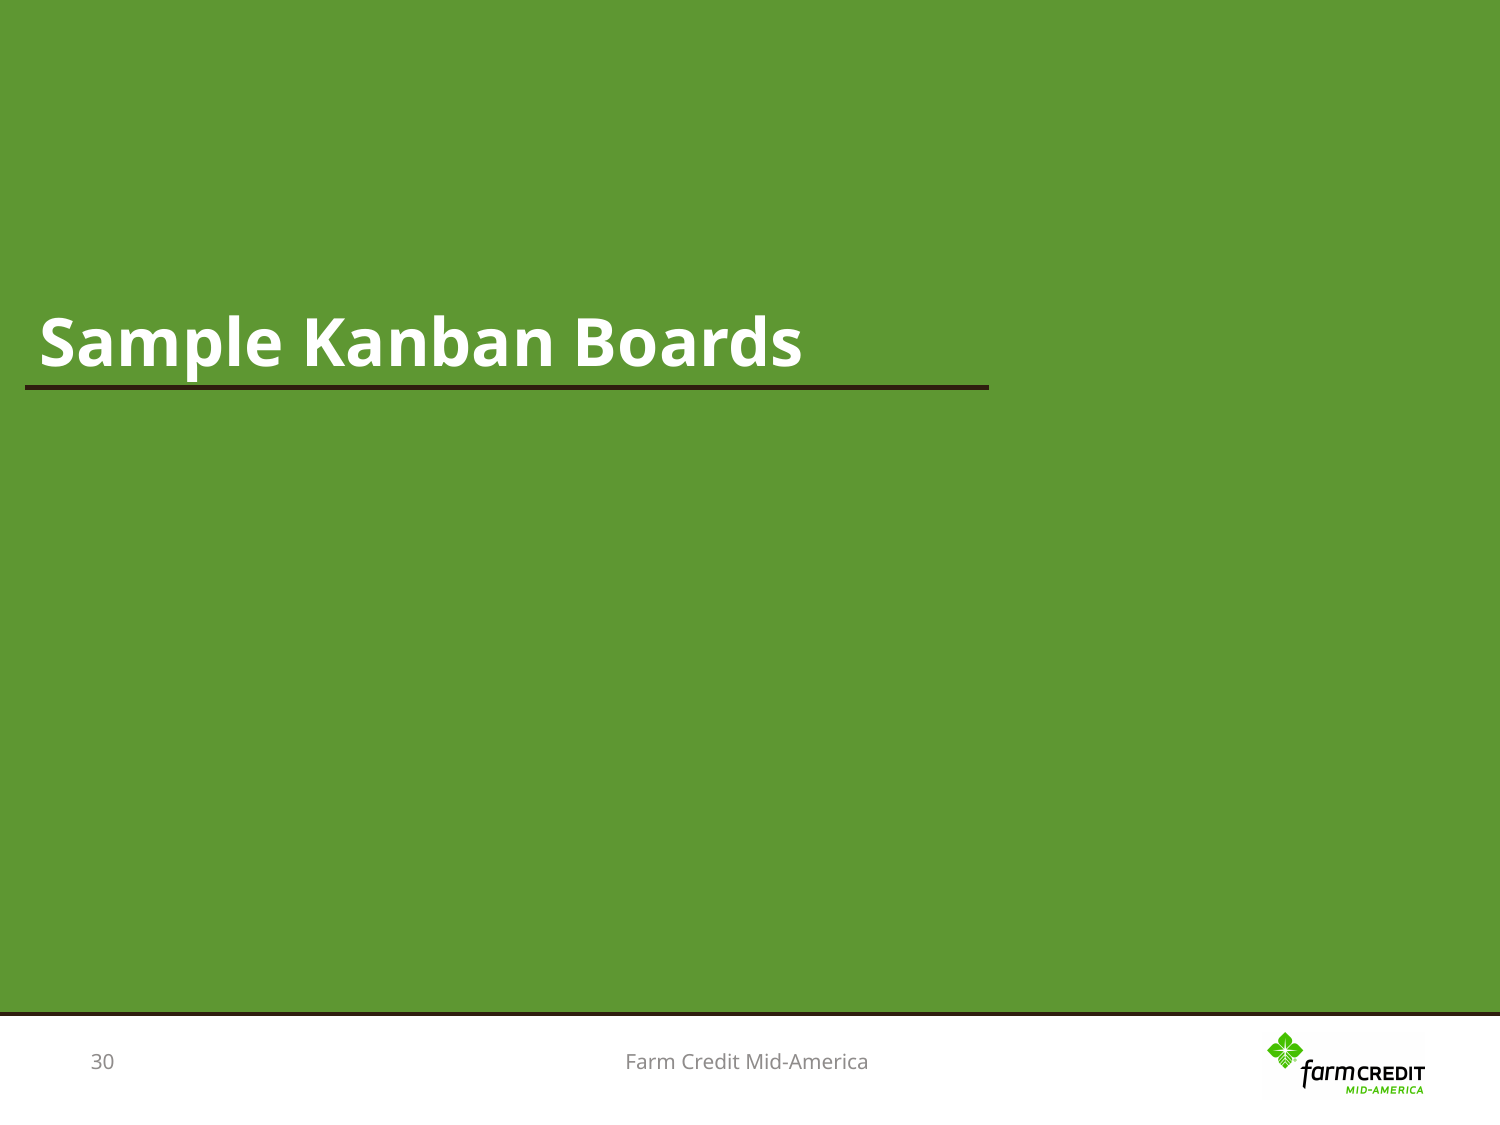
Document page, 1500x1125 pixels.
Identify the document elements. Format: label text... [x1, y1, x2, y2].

footer Farm Credit Mid-America [512, 1032, 988, 1093]
slide_number 30 [75, 1032, 201, 1093]
list Sample Kanban Boards [24, 141, 990, 388]
picture [1262, 1032, 1425, 1100]
